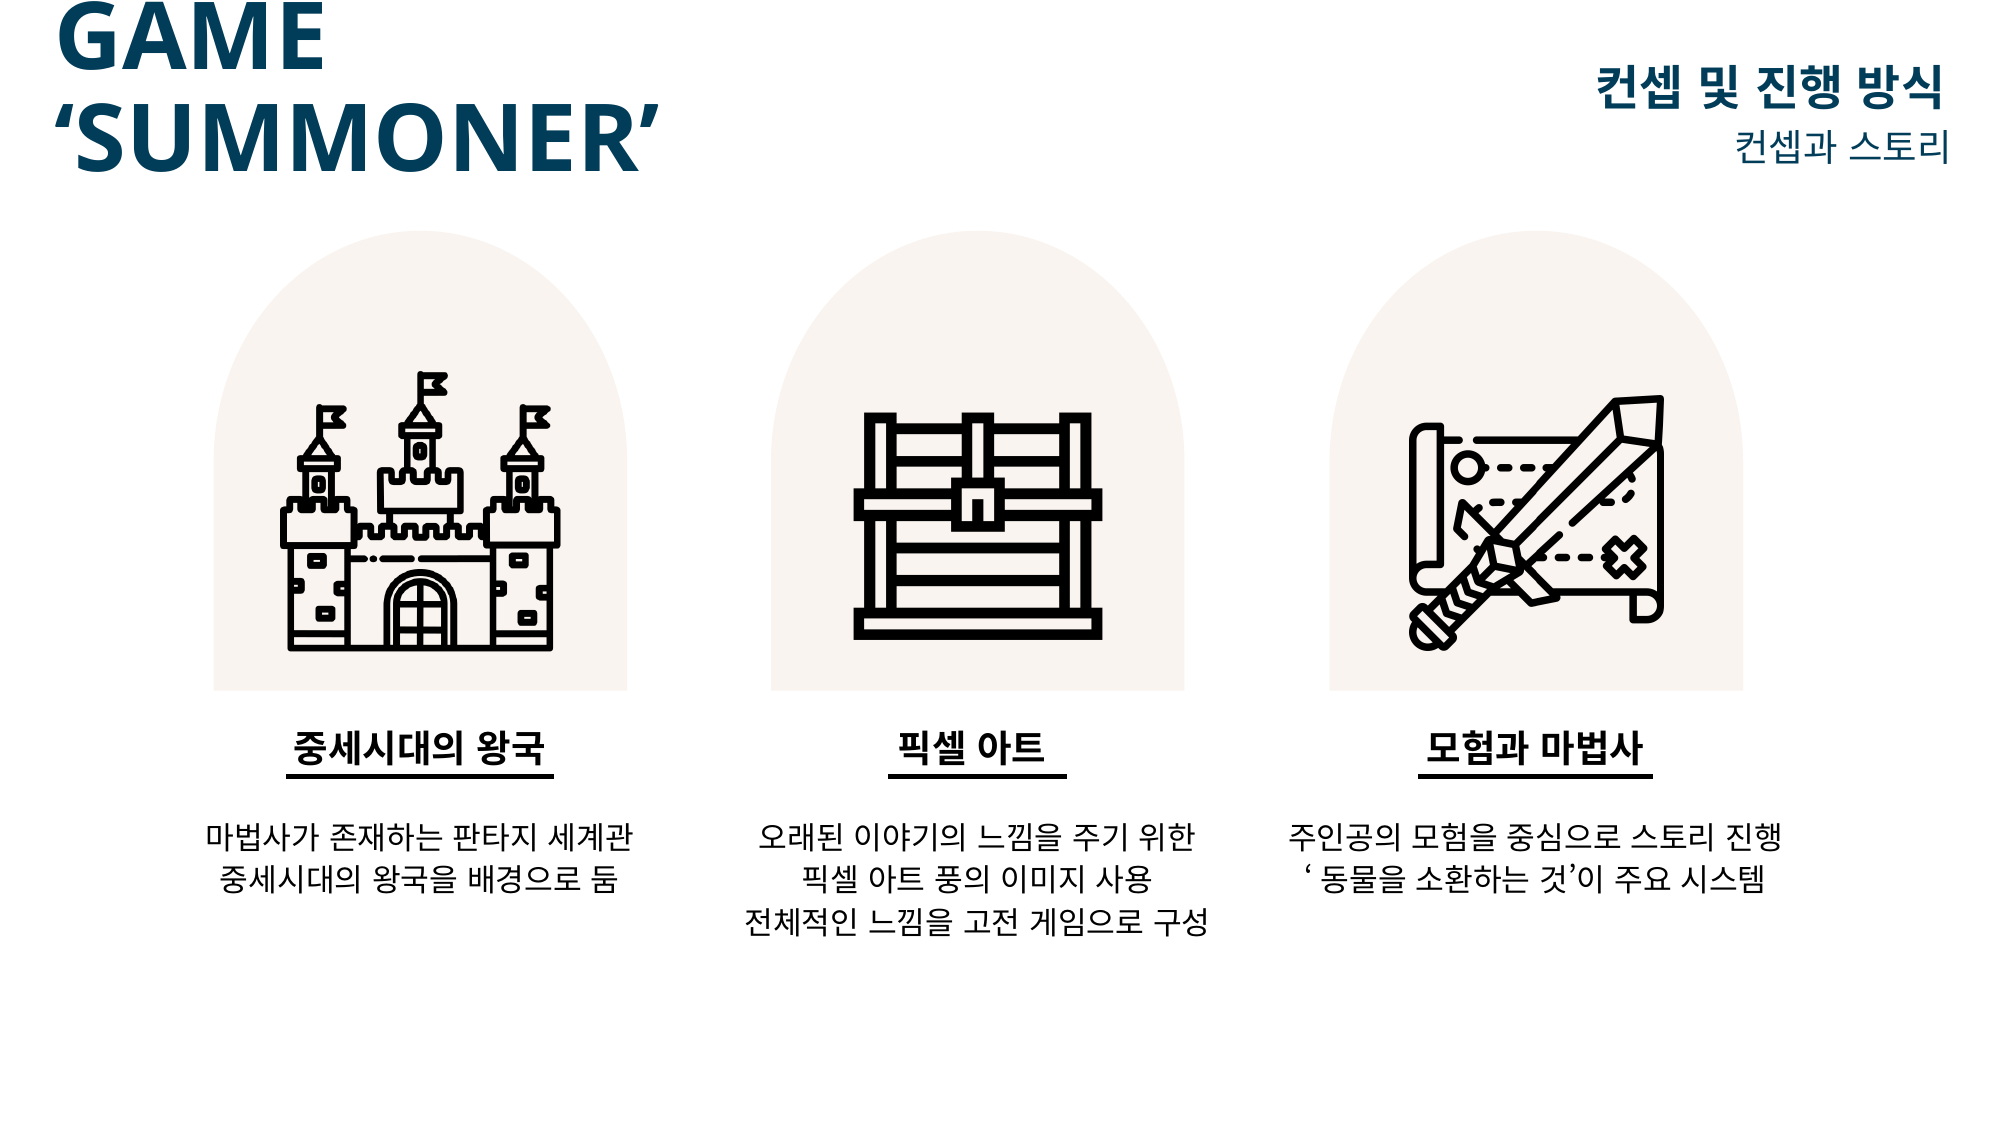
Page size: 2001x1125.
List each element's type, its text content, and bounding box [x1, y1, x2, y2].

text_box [213, 230, 628, 779]
text_box 오래된 이야기의 느낌을 주기 위한 픽셀 아트 풍의 이미지 사용 전체적인 느낌을 고전 게임으로 구성 [729, 805, 1226, 948]
list 컨셉 및 진행 방식 [1198, 34, 1961, 147]
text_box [1329, 230, 1743, 779]
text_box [770, 230, 1185, 779]
text_box 주인공의 모험을 중심으로 스토리 진행 ‘동물을 소환하는 것’이 주요 시스템 [1273, 805, 1798, 906]
title GAME ‘SUMMONER’ [39, 34, 802, 147]
text_box 컨셉과 스토리 [1719, 116, 1967, 176]
text_box 마법사가 존재하는 판타지 세계관 중세시대의 왕국을 배경으로 둠 [190, 805, 649, 906]
